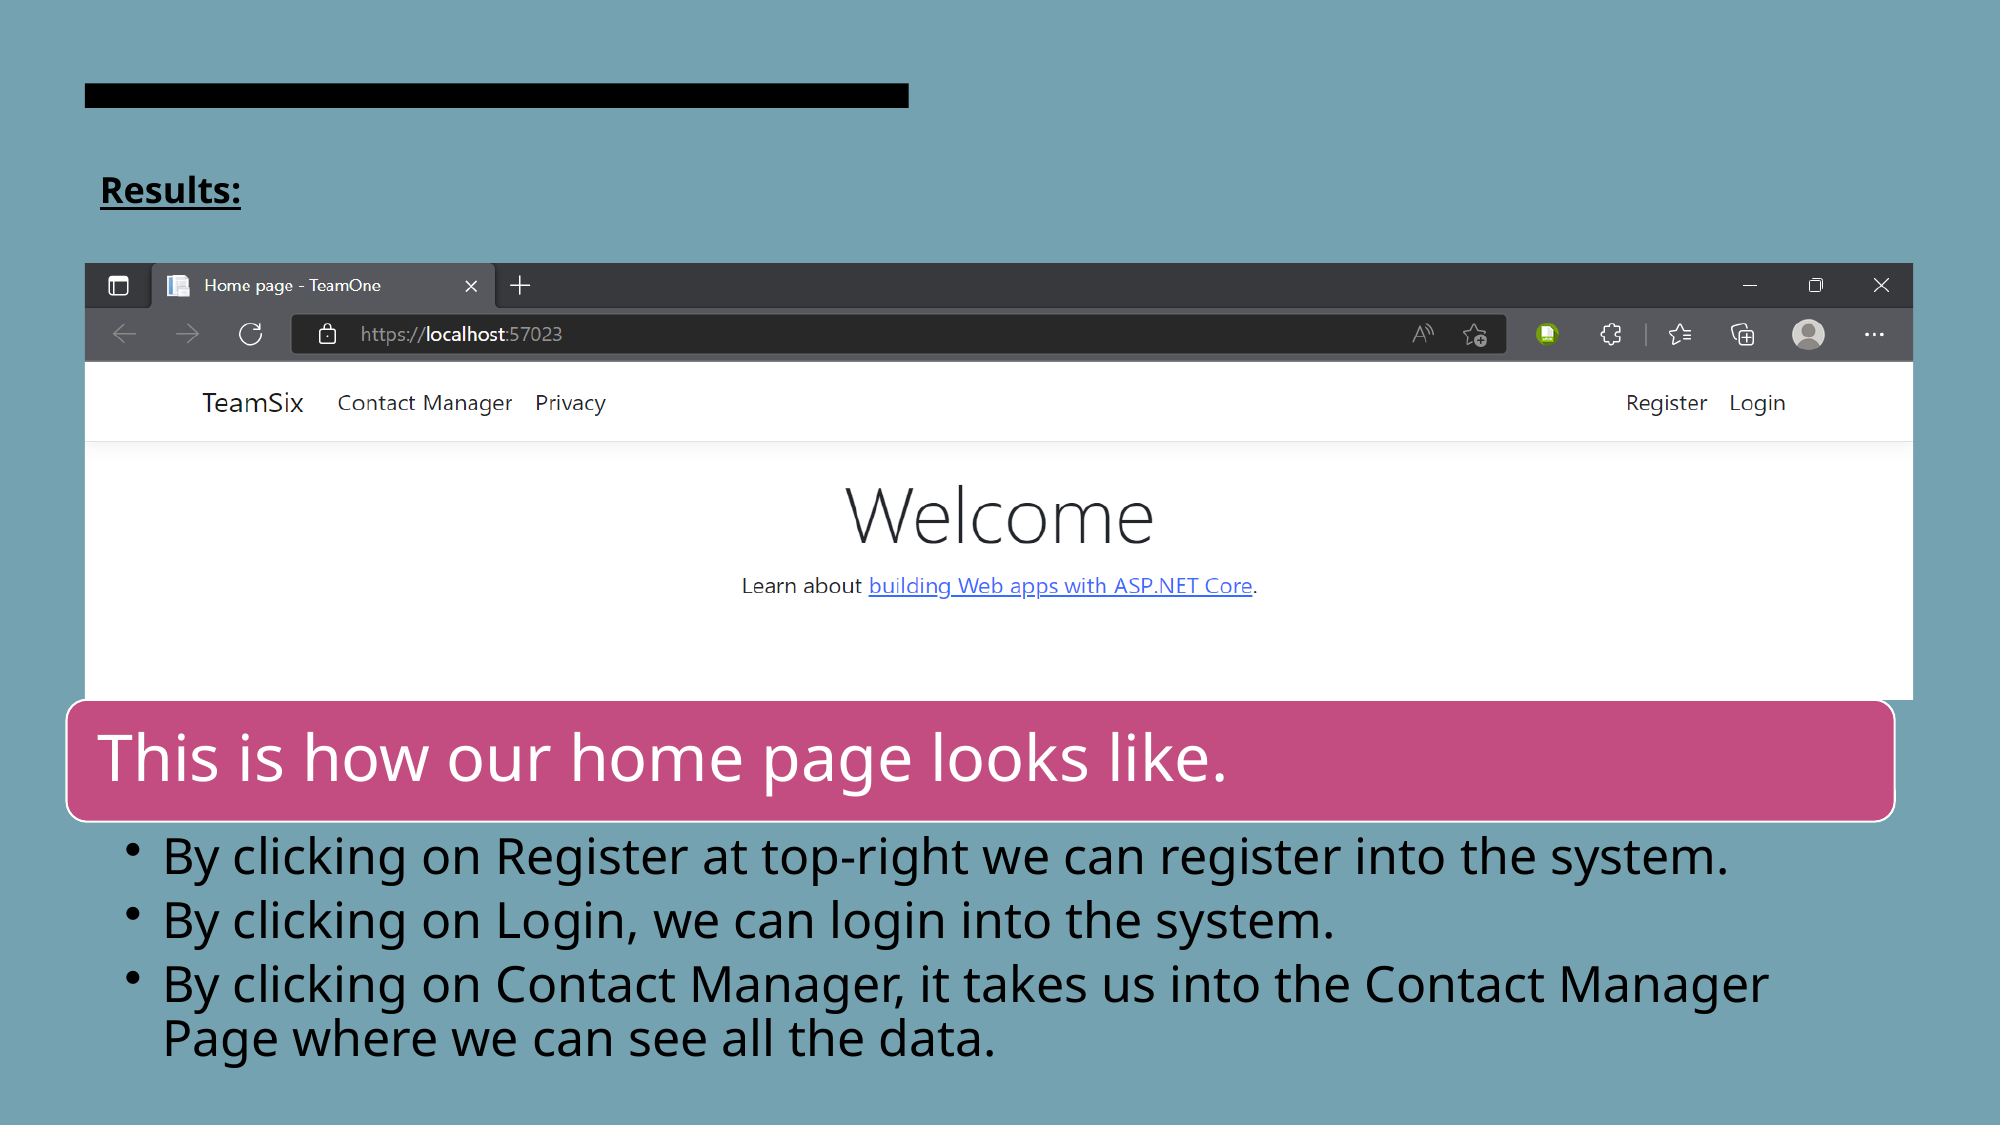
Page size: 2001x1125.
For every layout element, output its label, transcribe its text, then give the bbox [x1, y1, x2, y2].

picture [84, 263, 1914, 700]
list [66, 699, 1895, 1086]
title Results: [84, 160, 909, 263]
